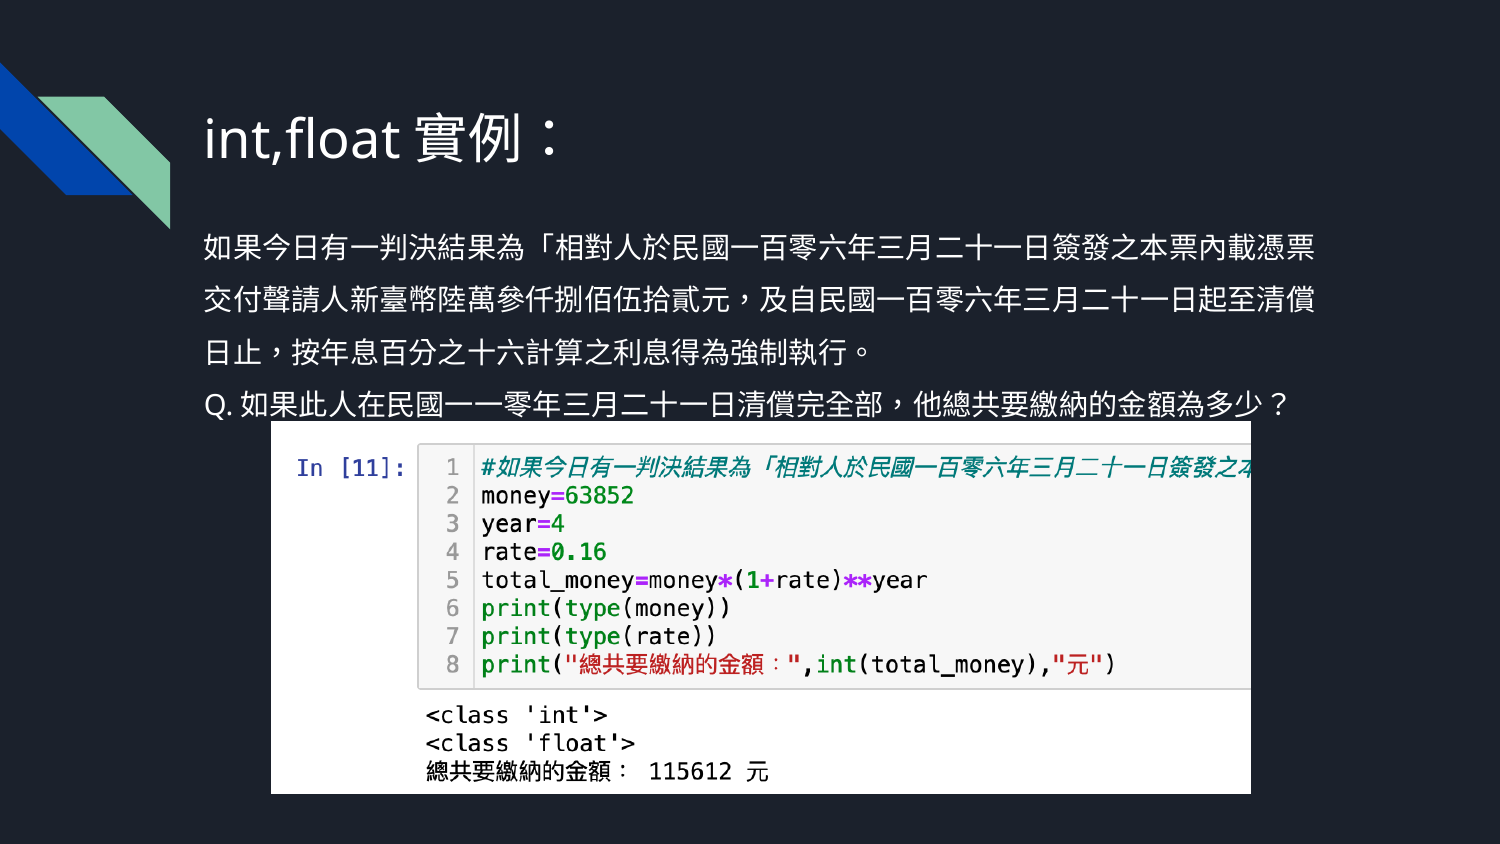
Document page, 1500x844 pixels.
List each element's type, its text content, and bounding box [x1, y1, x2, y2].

title int,float實例： [188, 88, 782, 181]
picture [270, 421, 1251, 794]
text_box 如果今日有一判決結果為「相對人於民國一百零六年三月二十一日簽發之本票內載憑票交付聲請人新臺幣陸萬參仟捌佰伍拾貳元，及自民國一百零六年三月二十一日起至清償日止，按年息百分之十六計算之利息得為強制執行。 Q.如果此人在民國一一零年三月二十一日清償完全部，他總共要繳納的金額為多少？ [188, 196, 1333, 437]
